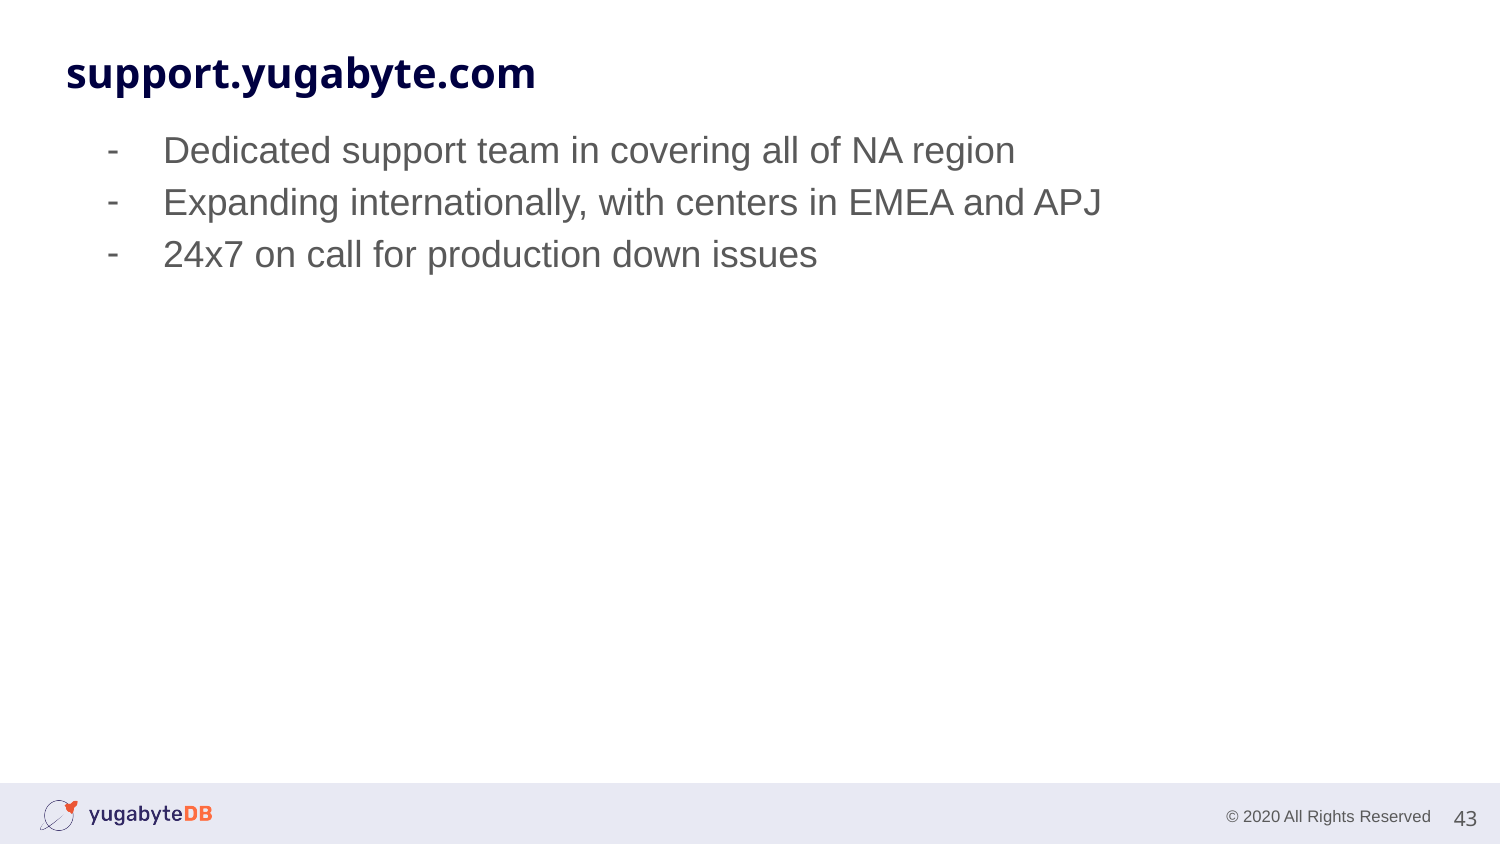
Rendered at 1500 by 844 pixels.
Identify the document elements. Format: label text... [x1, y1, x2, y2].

picture [40, 800, 212, 831]
text_box Dedicated support team in covering all of NA region Expanding internationally, with centers in EMEA and APJ 24x7 on call for production down issues [73, 111, 1349, 367]
slide_number ‹#› [1434, 798, 1493, 842]
title support.yugabyte.com [51, 31, 1449, 126]
